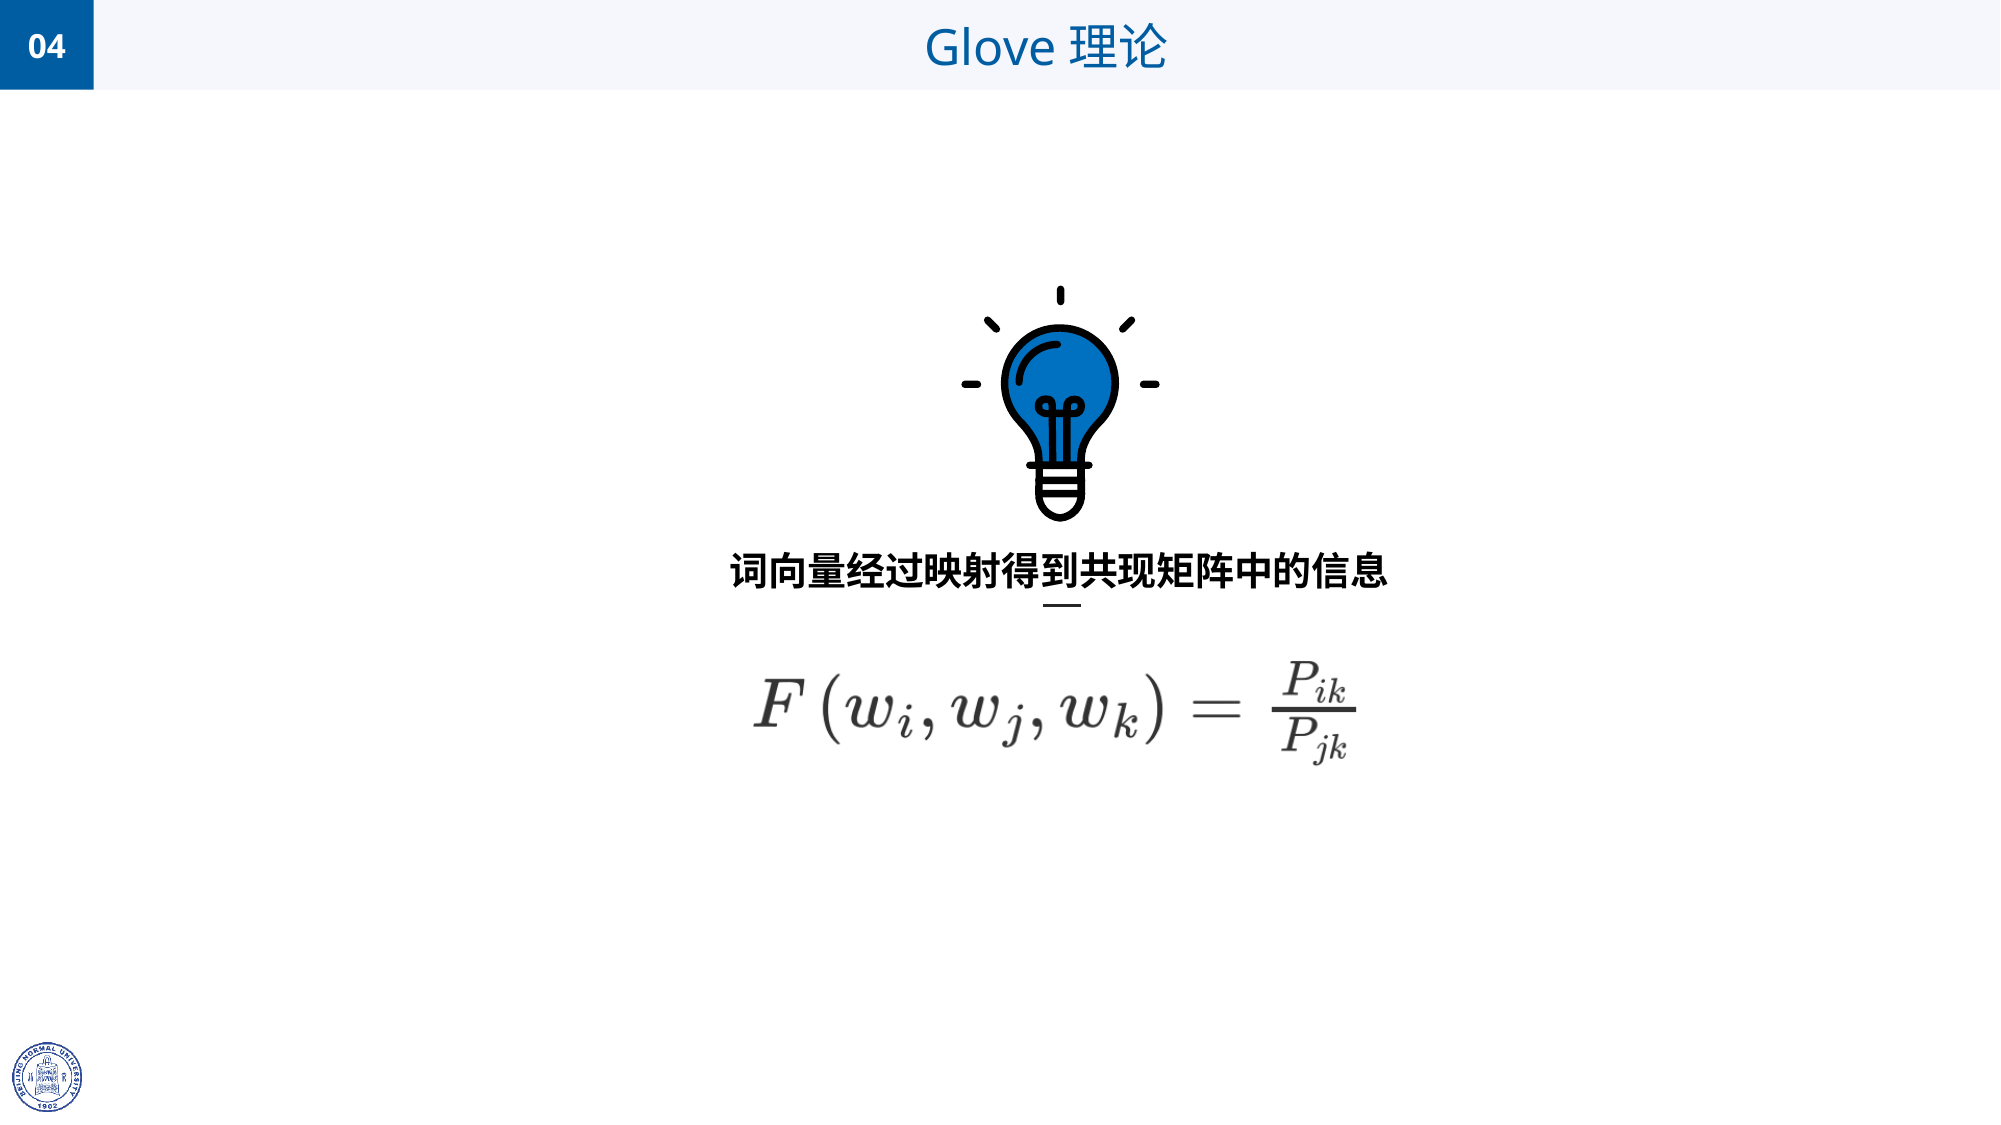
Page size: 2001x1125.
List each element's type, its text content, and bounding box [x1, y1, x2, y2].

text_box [961, 285, 1160, 522]
text_box 词向量经过映射得到共现矩阵中的信息 [705, 539, 1413, 601]
text_box 04 [0, 0, 95, 91]
picture [12, 1042, 82, 1112]
text_box Glove理论 [95, 0, 2000, 91]
picture [722, 623, 1397, 802]
